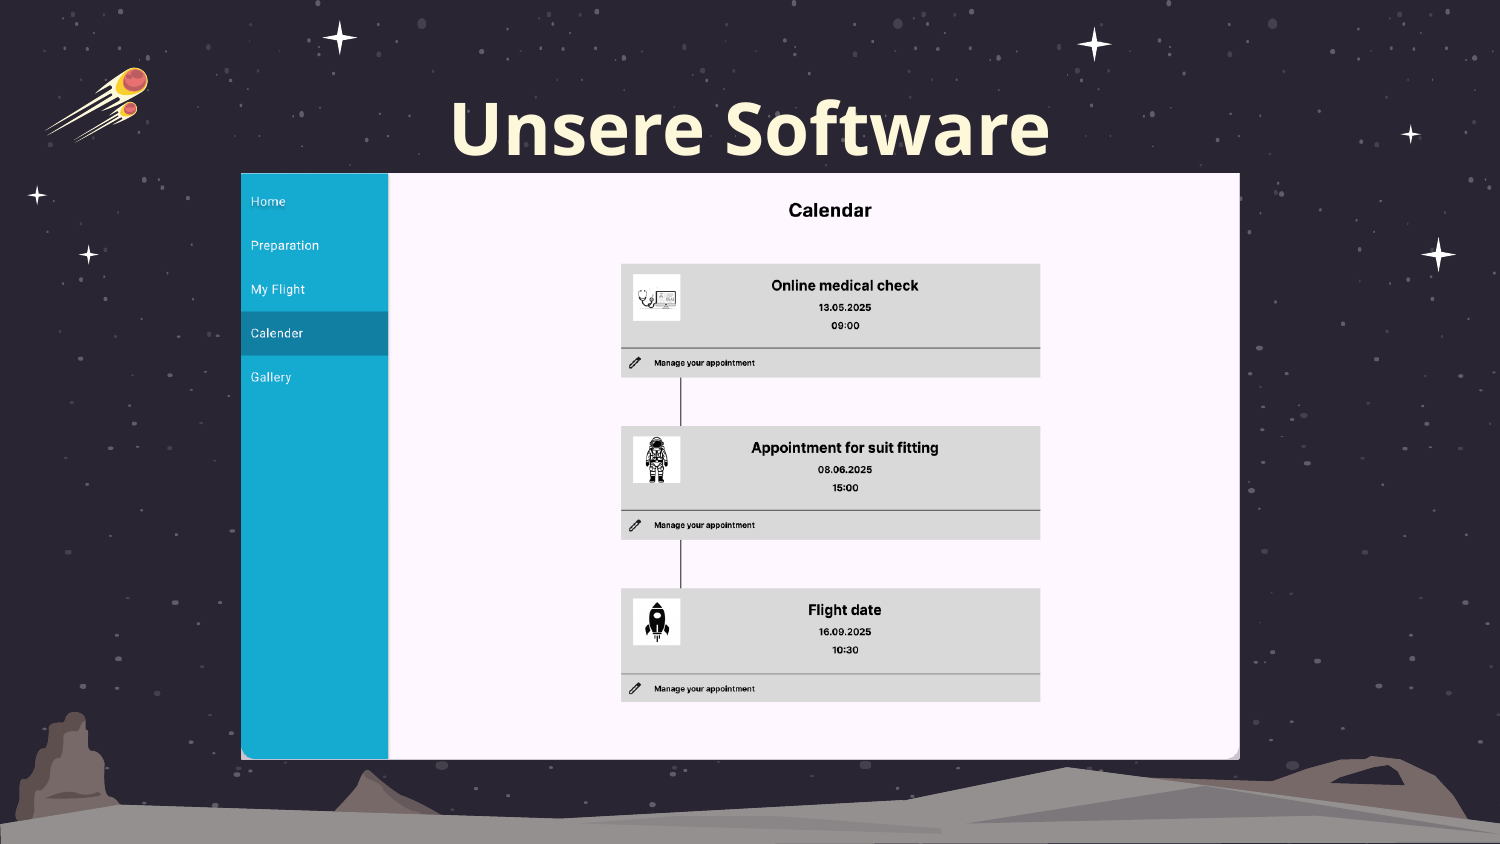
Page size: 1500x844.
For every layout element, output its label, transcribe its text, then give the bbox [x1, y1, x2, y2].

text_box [0, 755, 1500, 844]
picture [241, 173, 1240, 755]
title Unsere Software [118, 88, 1382, 164]
